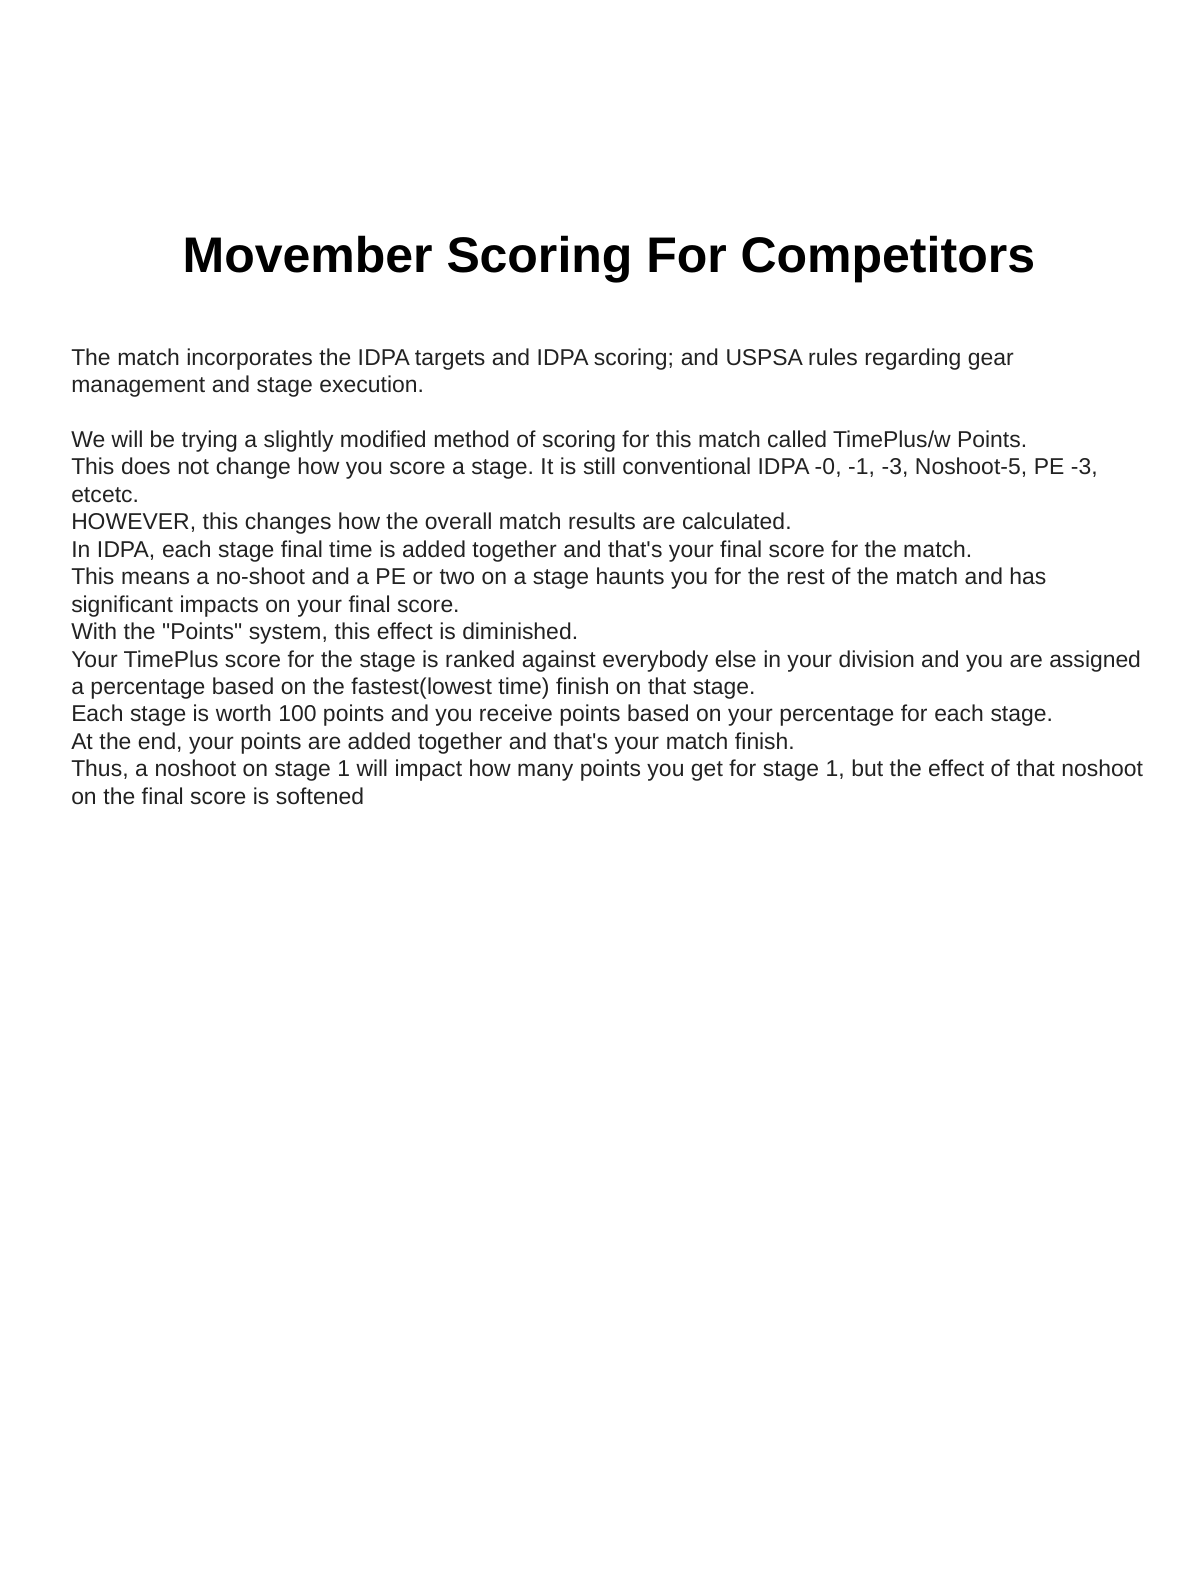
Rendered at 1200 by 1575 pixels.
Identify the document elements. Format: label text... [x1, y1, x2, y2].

text_box Movember Scoring For Competitors The match incorporates the IDPA targets and IDPA scoring; and USPSA rules regarding gear management and stage execution. We will be trying a slightly modified method of scoring for this match called TimePlus/w Points. This does not change how you score a stage. It is still conventional IDPA -0, -1, -3, Noshoot-5, PE -3, etcetc. HOWEVER, this changes how the overall match results are calculated. In IDPA, each stage final time is added together and that's your final score for the match. This means a no-shoot and a PE or two on a stage haunts you for the rest of the match and has significant impacts on your final score. With the "Points" system, this effect is diminished. Your TimePlus score for the stage is ranked against everybody else in your division and you are assigned a percentage based on the fastest(lowest time) finish on that stage. Each stage is worth 100 points and you receive points based on your percentage for each stage. At the end, your points are added together and that's your match finish. Thus, a noshoot on stage 1 will impact how many points you get for stage 1, but the effect of that noshoot on the final score is softened [56, 207, 1163, 824]
